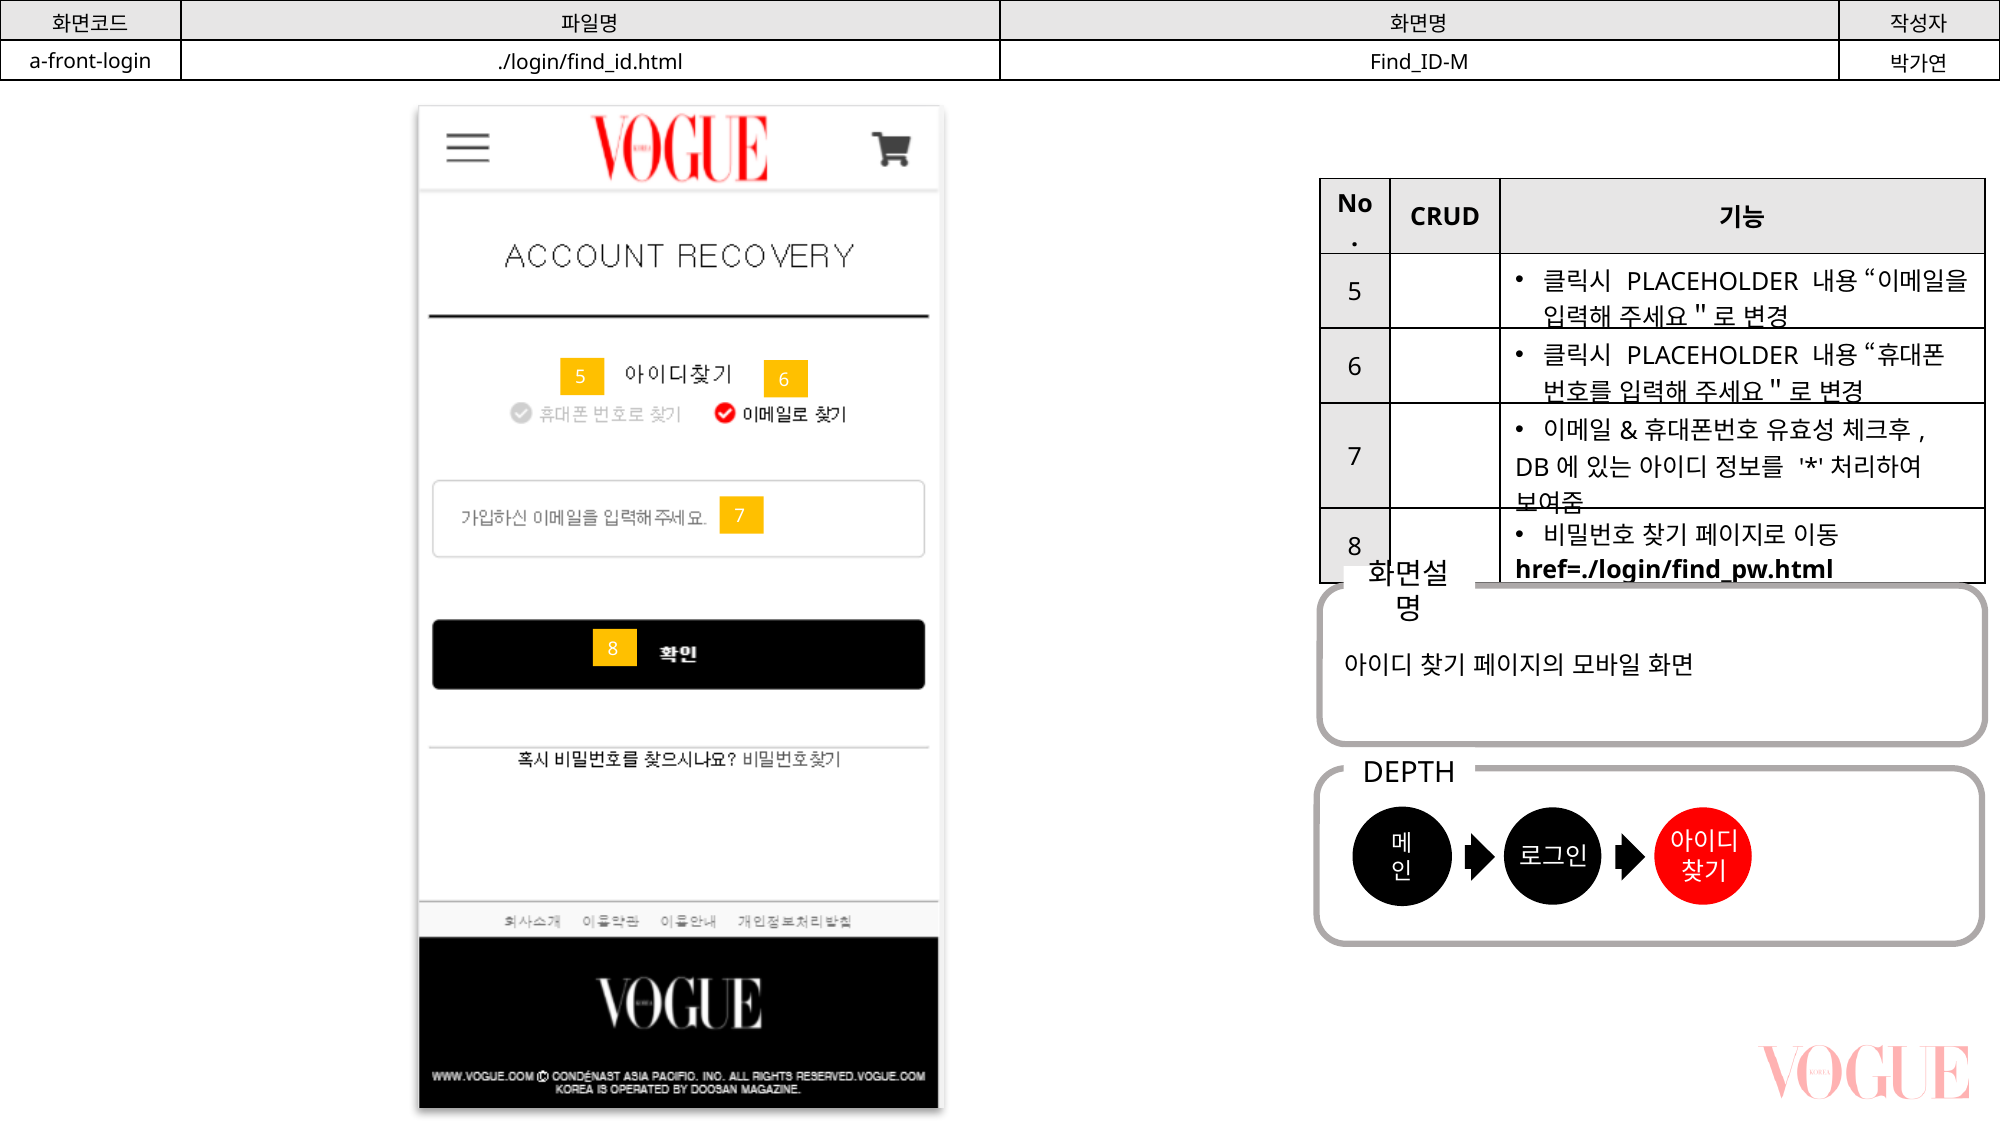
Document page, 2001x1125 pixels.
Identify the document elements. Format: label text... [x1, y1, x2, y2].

table_cell [1391, 254, 1499, 327]
text_box [1318, 584, 1987, 746]
table_cell 클릭시 PLACEHOLDER 내용 “휴대폰 번호를 입력해 주세요＂로 변경 [1501, 329, 1984, 402]
table_header 화면코드 [1, 1, 180, 39]
table_header 작성자 [1840, 1, 1999, 39]
table_cell [1391, 329, 1499, 402]
table_cell 이메일&휴대폰번호 유효성 체크후, DB에 있는 아이디 정보를 '*'처리하여 보여줌 [1501, 404, 1984, 507]
table_header No. [1321, 179, 1389, 253]
picture [1755, 1043, 1971, 1100]
picture [418, 105, 944, 1108]
table_cell ./login/find_id.html [182, 41, 999, 79]
table_cell 비밀번호 찾기 페이지로 이동 href=./login/find_pw.html [1501, 509, 1984, 582]
table_header CRUD [1391, 179, 1499, 253]
text_box 아이디 찾기 페이지의 모바일 화면 [1329, 642, 1952, 687]
table_cell [1391, 509, 1499, 582]
table_cell a-front-login [1, 41, 180, 79]
text_box 화면설명 [1342, 565, 1476, 615]
table_cell Find_ID-M [1001, 41, 1838, 79]
table_cell 8 [1321, 509, 1389, 582]
table_header 기능 [1501, 179, 1984, 253]
table_header 파일명 [182, 1, 999, 39]
table_cell 7 [1321, 404, 1389, 507]
table_cell 박가연 [1840, 41, 1999, 79]
table_cell 6 [1321, 329, 1389, 402]
table_cell 5 [1321, 254, 1389, 327]
table_cell 클릭시 PLACEHOLDER 내용 “이메일을 입력해 주세요＂로 변경 [1501, 254, 1984, 327]
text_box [1316, 747, 1983, 944]
table_cell [1391, 404, 1499, 507]
table_header 화면명 [1001, 1, 1838, 39]
